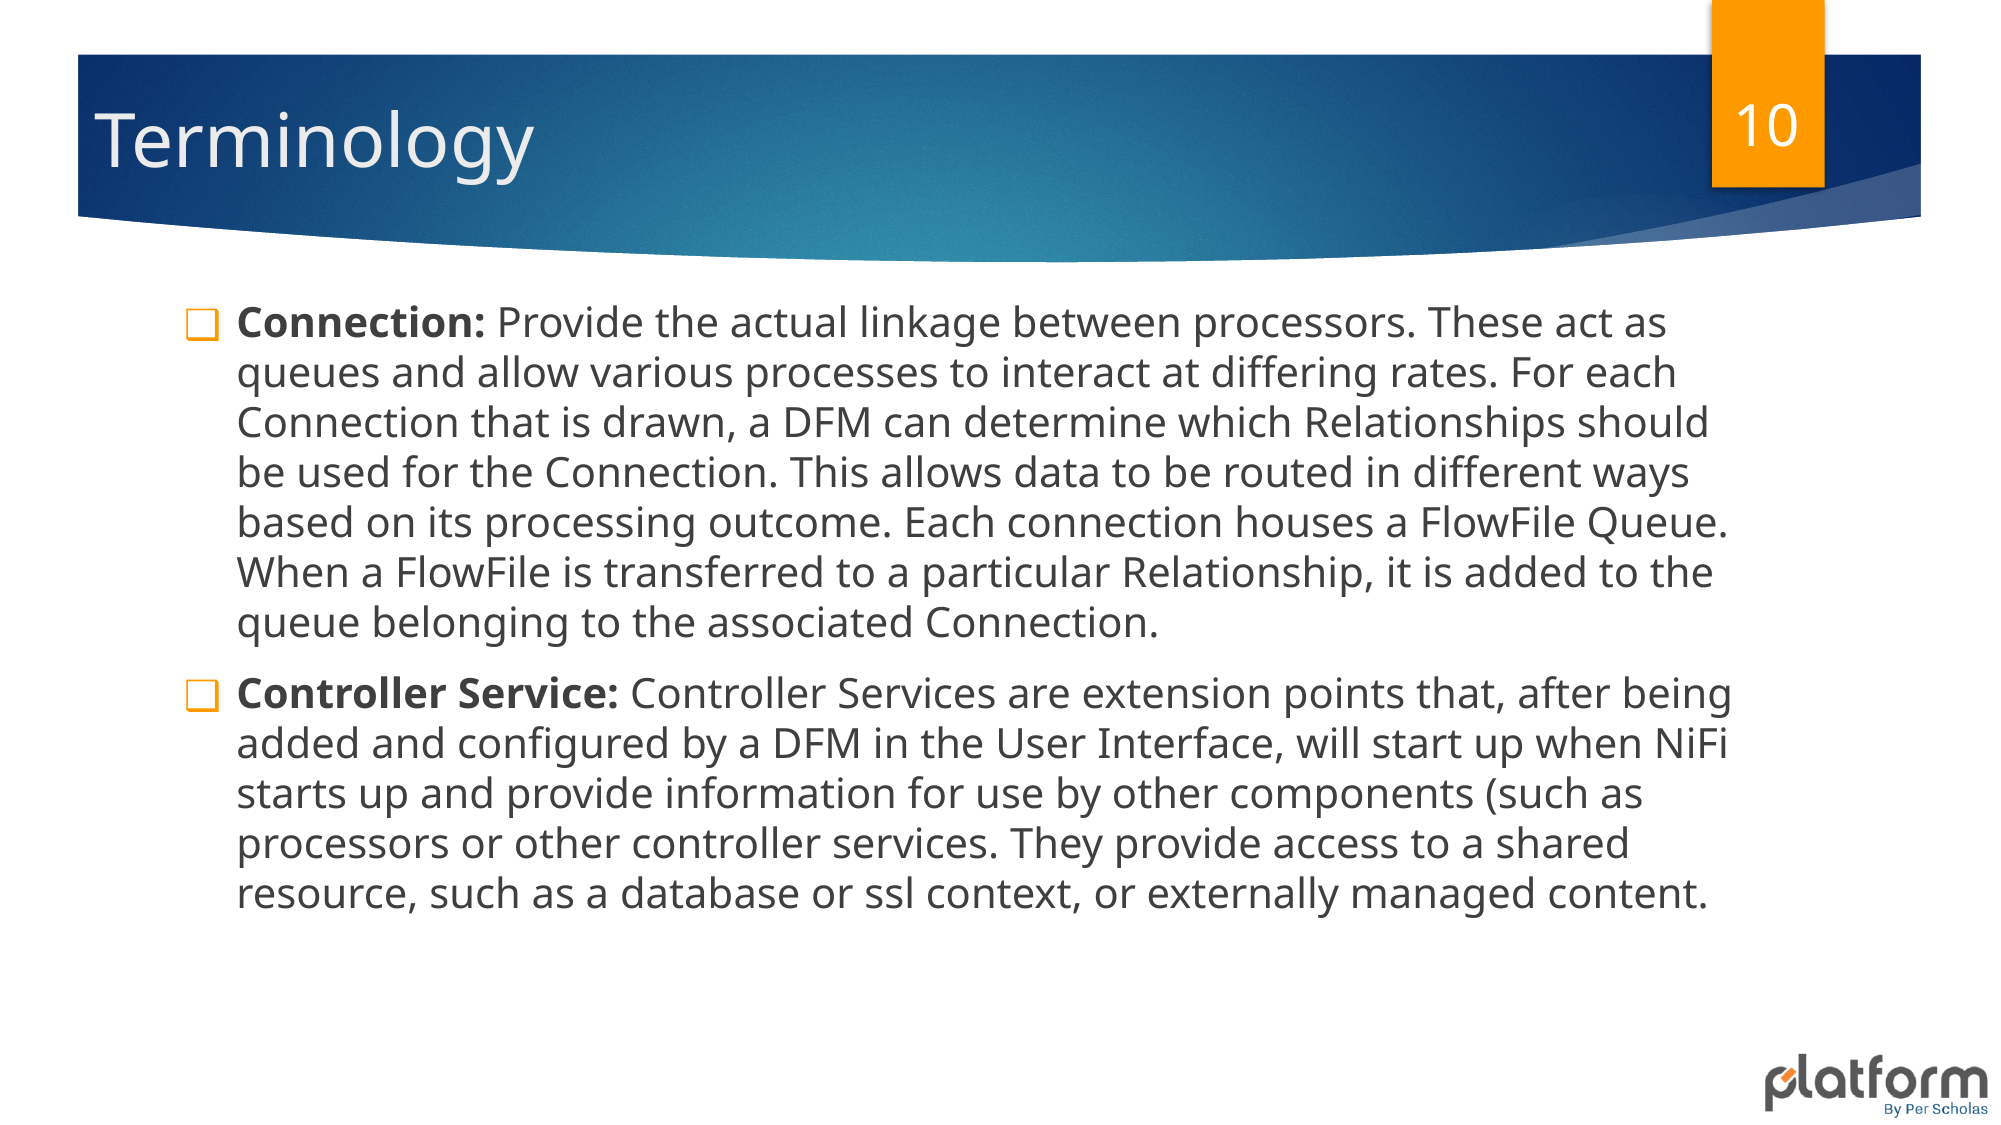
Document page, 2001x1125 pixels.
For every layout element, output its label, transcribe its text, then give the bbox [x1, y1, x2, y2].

title Terminology [79, 79, 1518, 196]
picture [79, 55, 1920, 262]
slide_number 10 [1698, 48, 1836, 175]
list Connection: Provide the actual linkage between processors. These act as queues and allow various processes to interact at differing rates. For each Connection that is drawn, a DFM can determine which Relationships should be used for the Connection. This allows data to be routed in different ways based on its processing outcome. Each connection houses a FlowFile Queue. When a FlowFile is transferred to a particular Relationship, it is added to the queue belonging to the associated Connection. Controller Service: Controller Services are extension points that, after being added and configured by a DFM in the User Interface, will start up when NiFi starts up and provide information for use by other components (such as processors or other controller services. They provide access to a shared resource, such as a database or ssl context, or externally managed content. [146, 280, 1767, 1004]
picture [1754, 1044, 1996, 1125]
text_box [1546, 210, 1769, 248]
